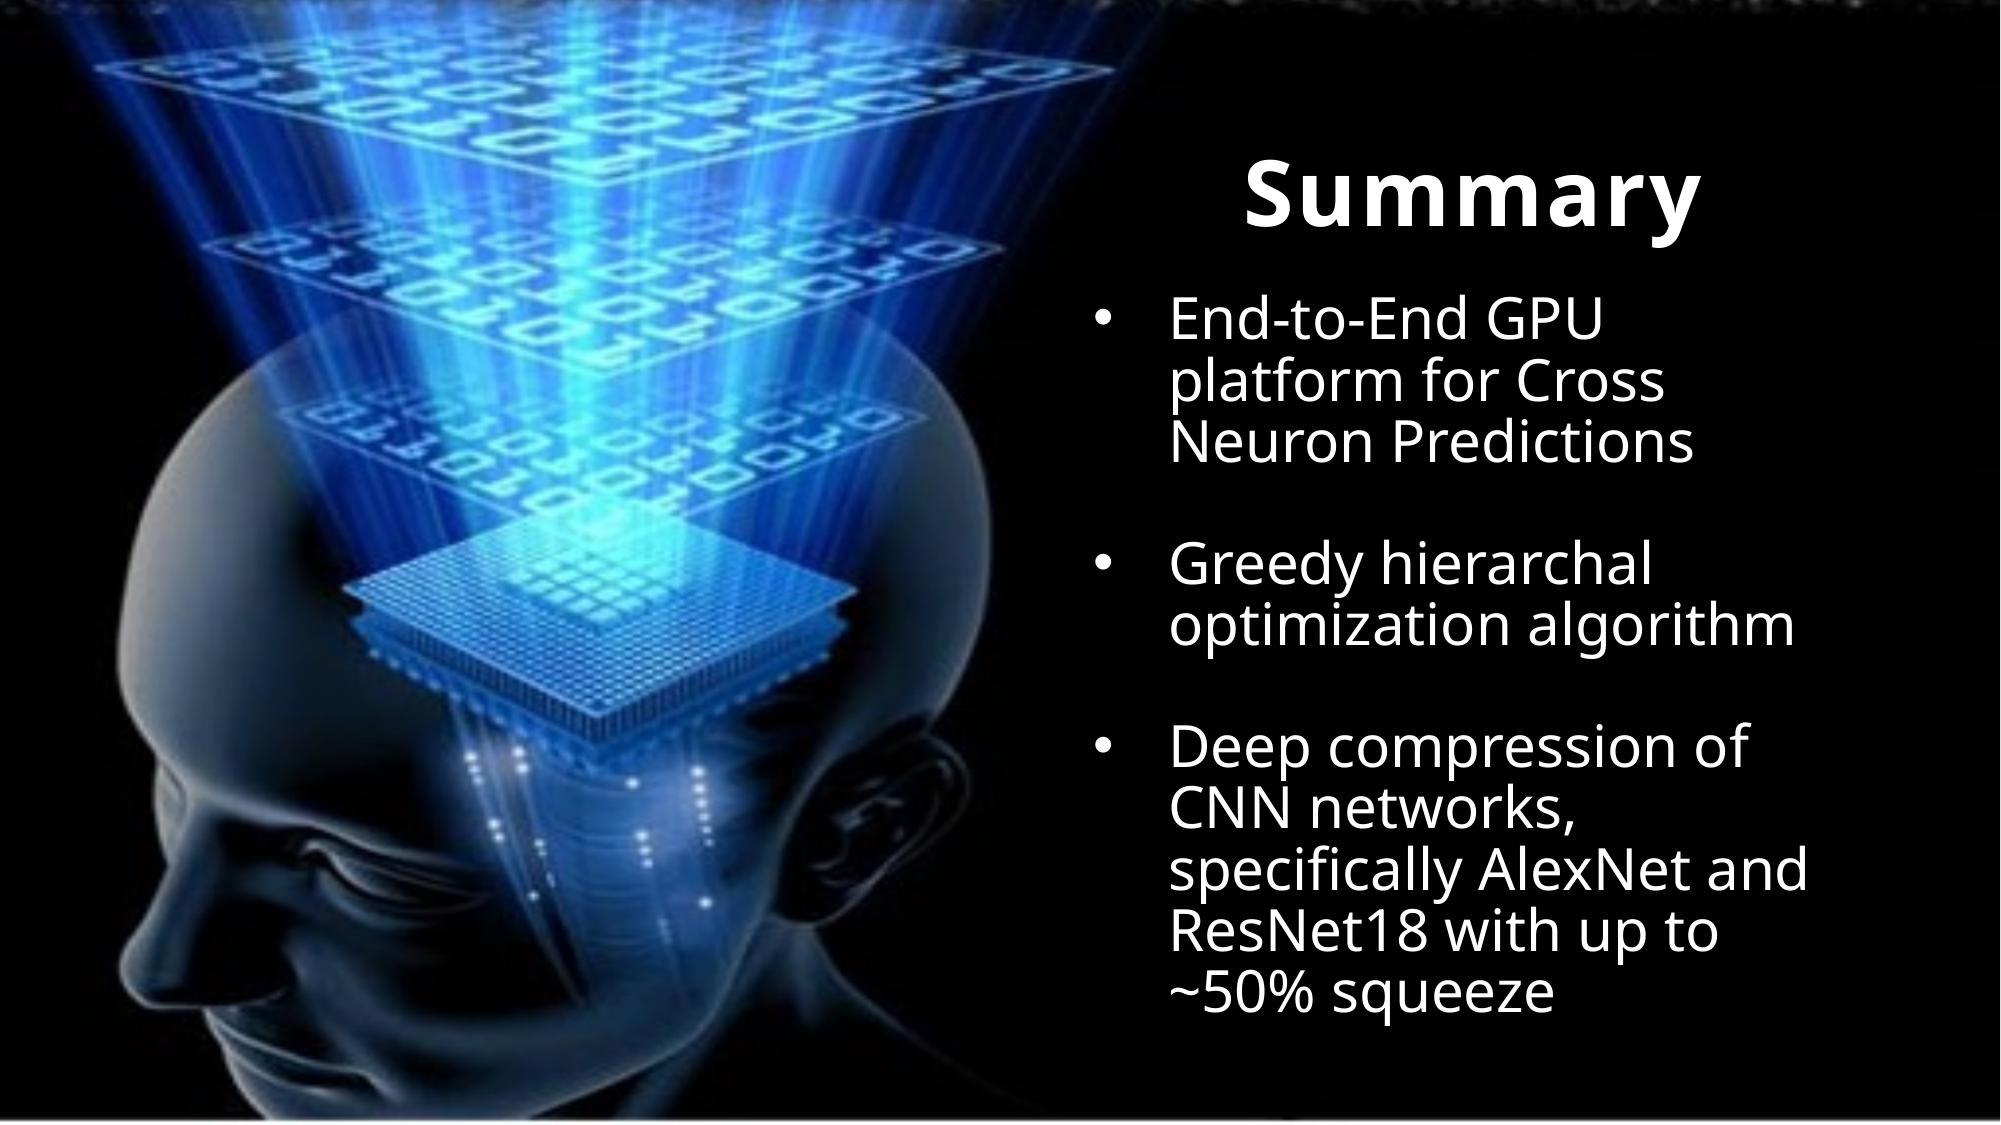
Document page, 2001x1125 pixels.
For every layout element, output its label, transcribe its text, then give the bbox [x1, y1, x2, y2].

text_box Summary [1000, 125, 1946, 252]
picture [0, 0, 2001, 1125]
text_box End-to-End GPU platform for Cross Neuron Predictions Greedy hierarchal optimization algorithm Deep compression of CNN networks, specifically AlexNet and ResNet18 with up to ~50% squeeze [1078, 283, 1868, 1125]
